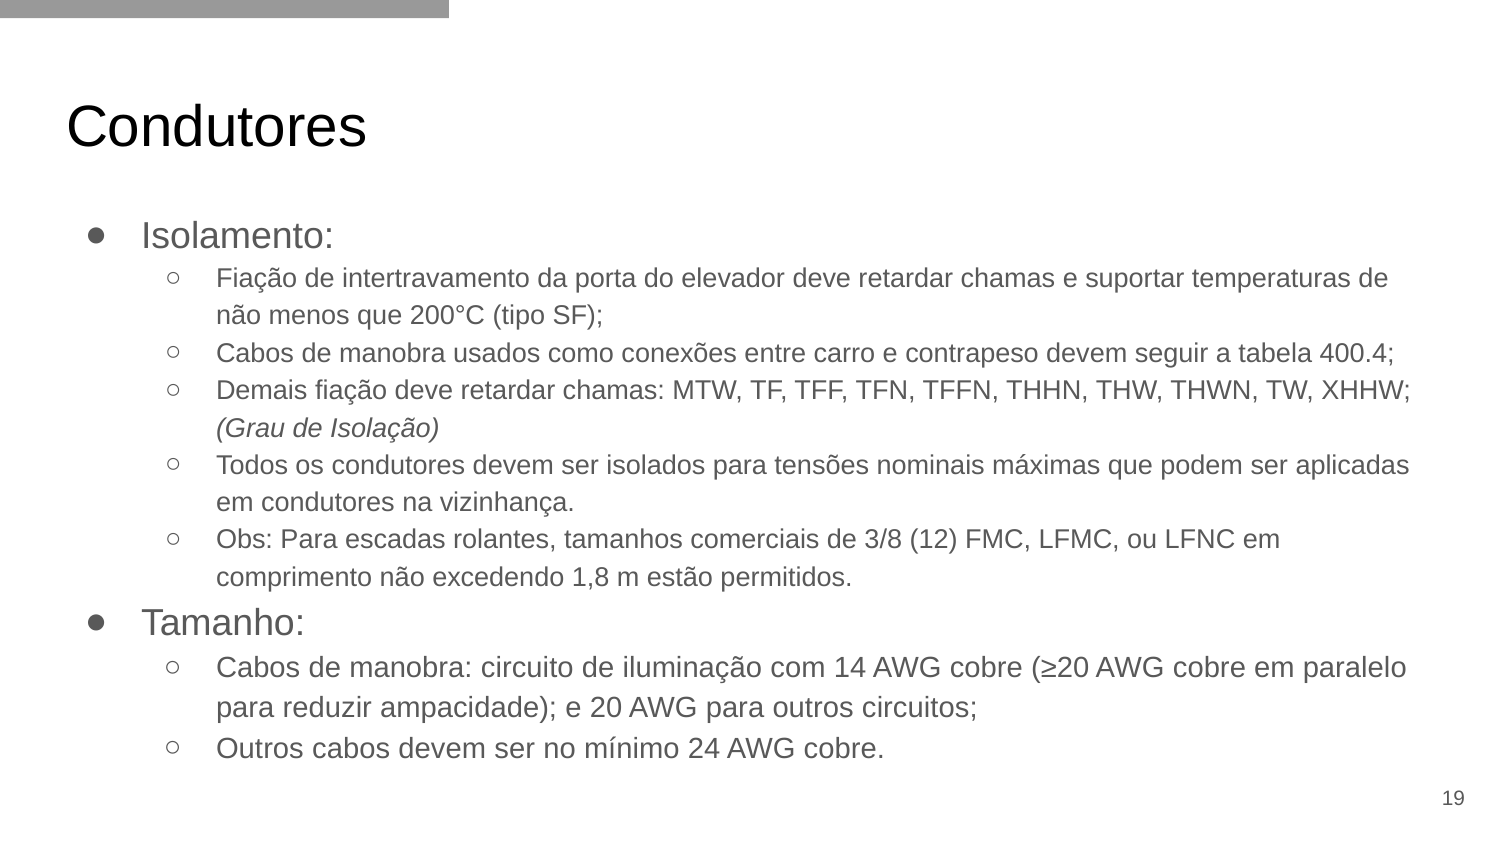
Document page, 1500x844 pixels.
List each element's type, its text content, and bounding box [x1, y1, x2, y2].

title Condutores [51, 72, 1449, 167]
text_box [0, 0, 449, 19]
slide_number ‹#› [1389, 764, 1480, 830]
list Isolamento: Fiação de intertravamento da porta do elevador deve retardar chamas e suportar temperaturas de não menos que 200°C (tipo SF); Cabos de manobra usados como conexões entre carro e contrapeso devem seguir a tabela 400.4; Demais fiação deve retardar chamas: MTW, TF, TFF, TFN, TFFN, THHN, THW, THWN, TW, XHHW; (Grau de Isolação) Todos os condutores devem ser isolados para tensões nominais máximas que podem ser aplicadas em condutores na vizinhança. Obs: Para escadas rolantes, tamanhos comerciais de 3/8 (12) FMC, LFMC, ou LFNC em comprimento não excedendo 1,8 m estão permitidos. Tamanho: Cabos de manobra: circuito de iluminação com 14 AWG cobre (≥20 AWG cobre em paralelo para reduzir ampacidade); e 20 AWG para outros circuitos; Outros cabos devem ser no mínimo 24 AWG cobre. [51, 189, 1449, 750]
